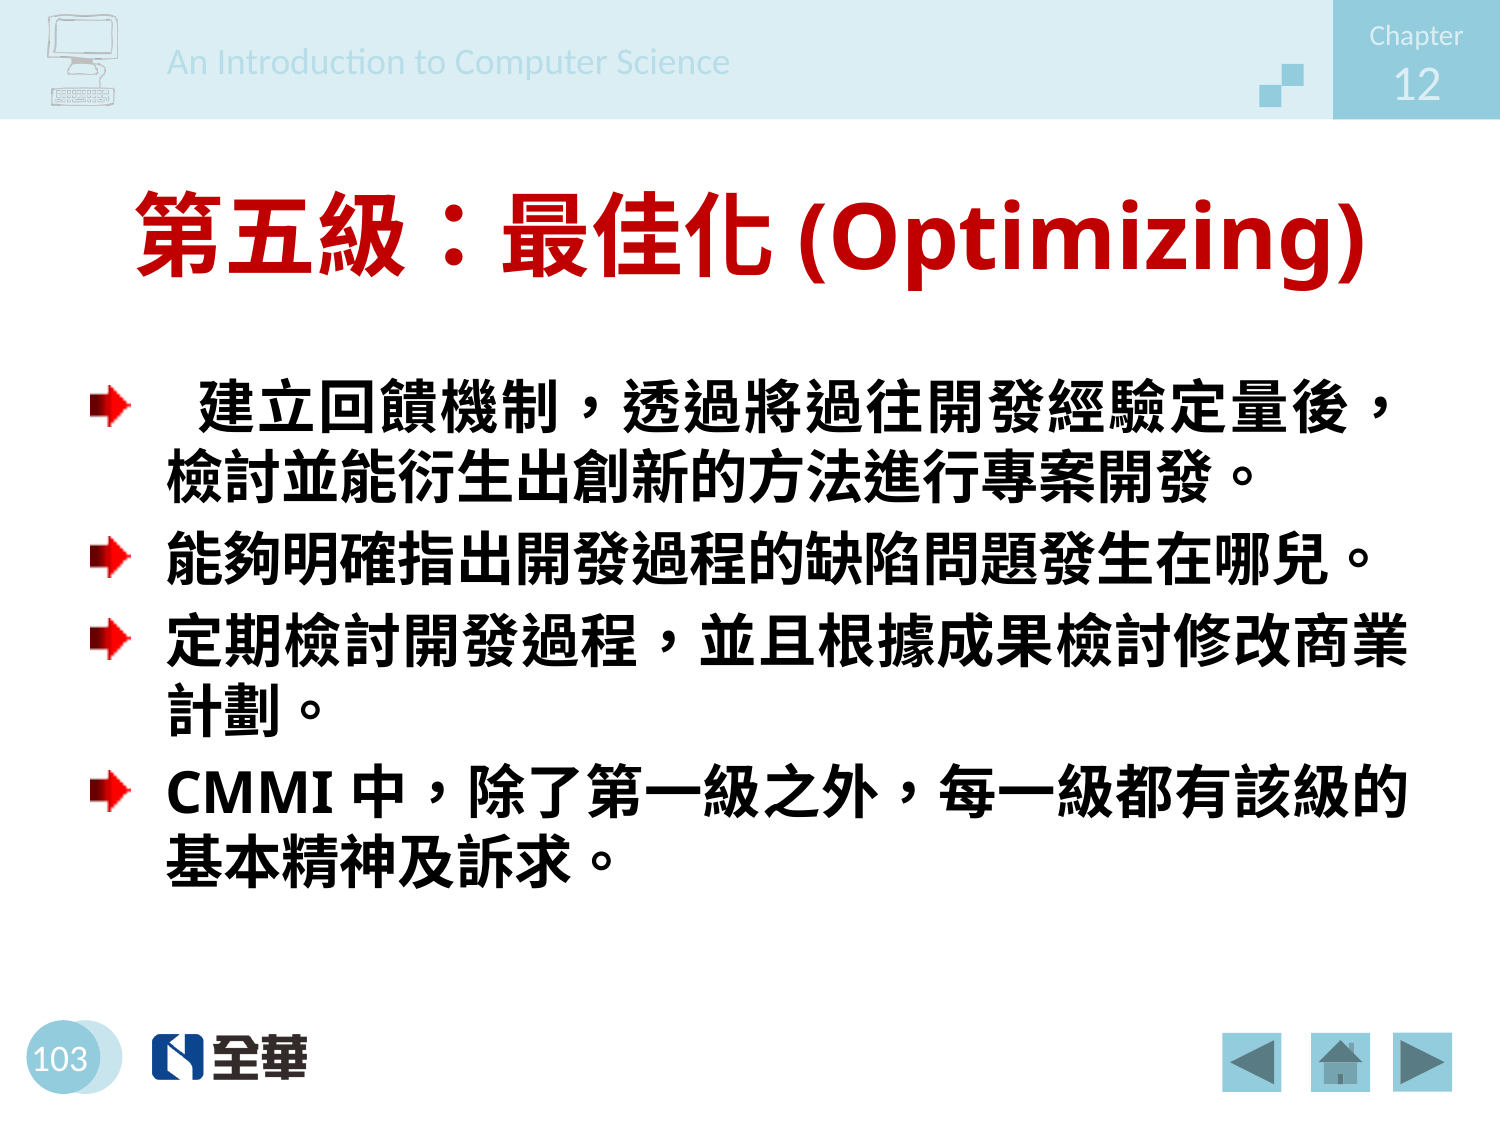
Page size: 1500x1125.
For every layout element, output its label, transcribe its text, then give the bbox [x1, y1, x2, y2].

picture [90, 385, 131, 427]
list 建立回饋機制，透過將過往開發經驗定量後，檢討並能衍生出創新的方法進行專案開發。 能夠明確指出開發過程的缺陷問題發生在哪兒。 定期檢討開發過程，並且根據成果檢討修改商業計劃。 CMMI中，除了第一級之外，每一級都有該級的基本精神及訴求。 [75, 363, 1425, 1005]
picture [47, 14, 118, 106]
picture [90, 770, 131, 812]
title 第五級：最佳化(Optimizing) [75, 138, 1425, 327]
picture [152, 1034, 307, 1080]
picture [90, 536, 131, 578]
picture [90, 618, 131, 660]
